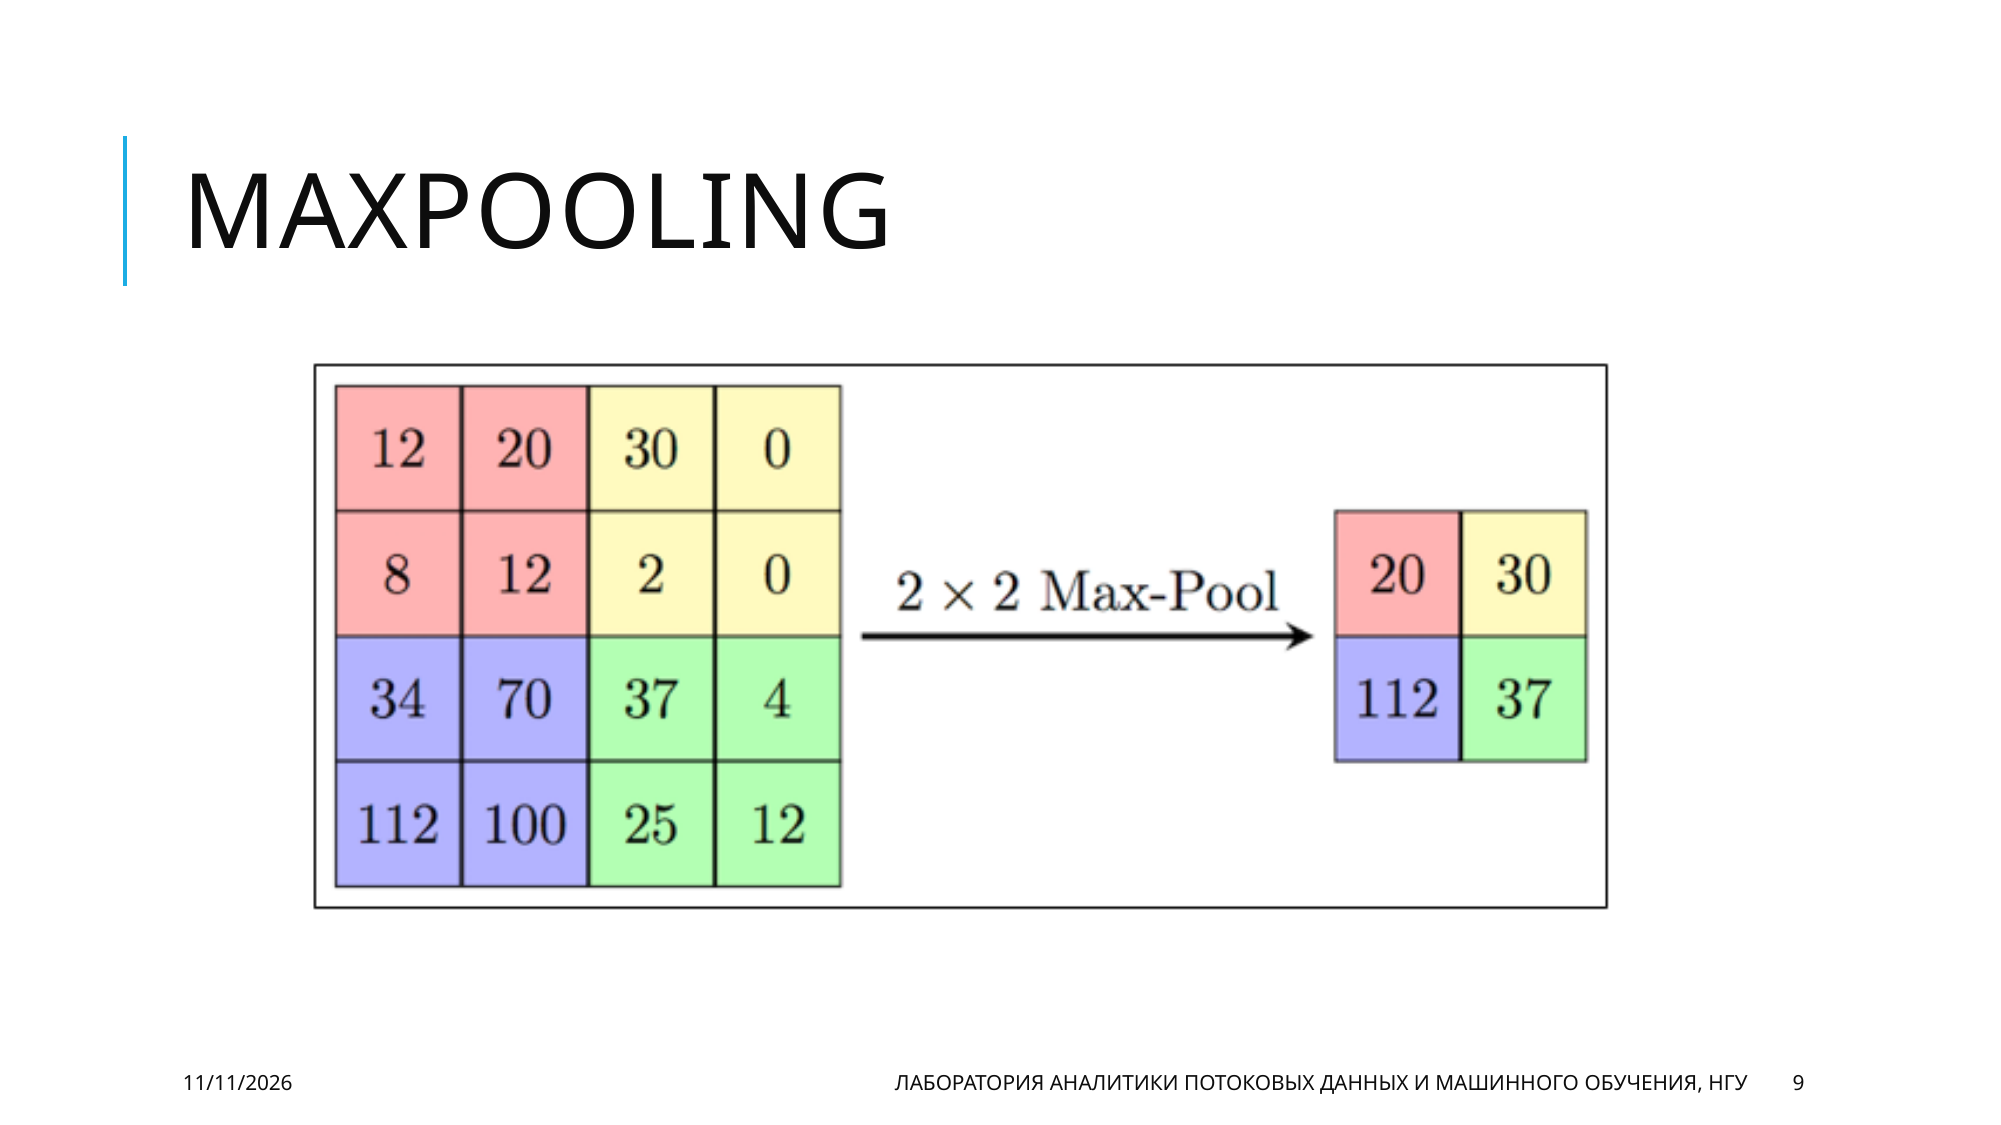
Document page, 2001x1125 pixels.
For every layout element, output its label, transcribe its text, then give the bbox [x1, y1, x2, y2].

title maxpooling [168, 96, 1763, 342]
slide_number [168, 1061, 522, 1107]
picture [298, 341, 1633, 926]
footer Лаборатория аналитики потоковых данных и машинного обучения, НГУ [794, 1061, 1763, 1107]
slide_number 9 [1777, 1061, 1938, 1107]
